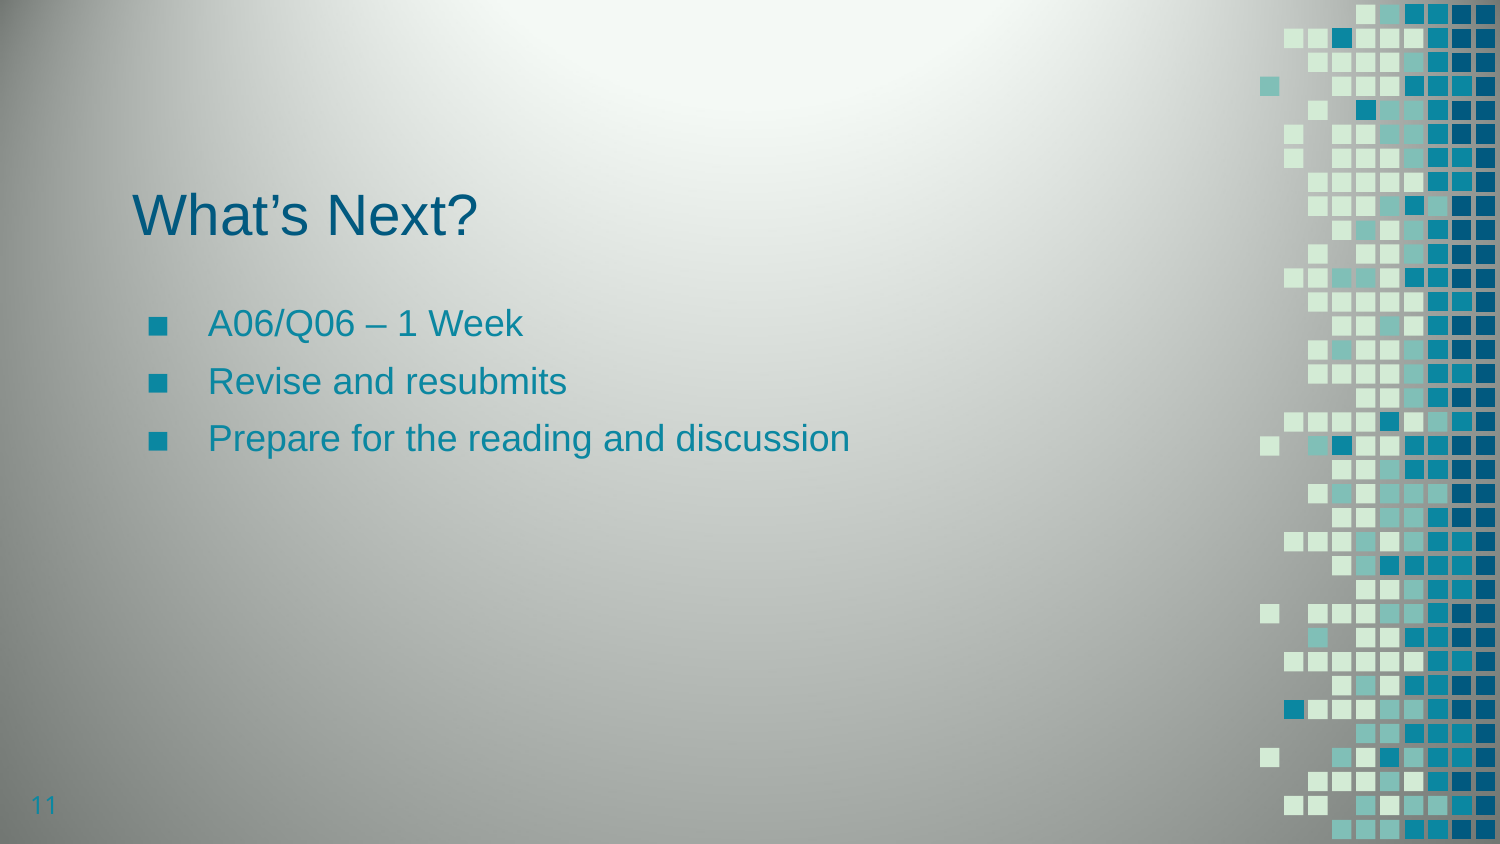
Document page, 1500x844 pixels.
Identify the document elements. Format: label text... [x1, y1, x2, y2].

slide_number 11 [15, 774, 105, 839]
title What’s Next? [117, 121, 1227, 262]
list A06/Q06 – 1 Week Revise and resubmits Prepare for the reading and discussion [117, 284, 1227, 774]
picture [0, 0, 1500, 844]
